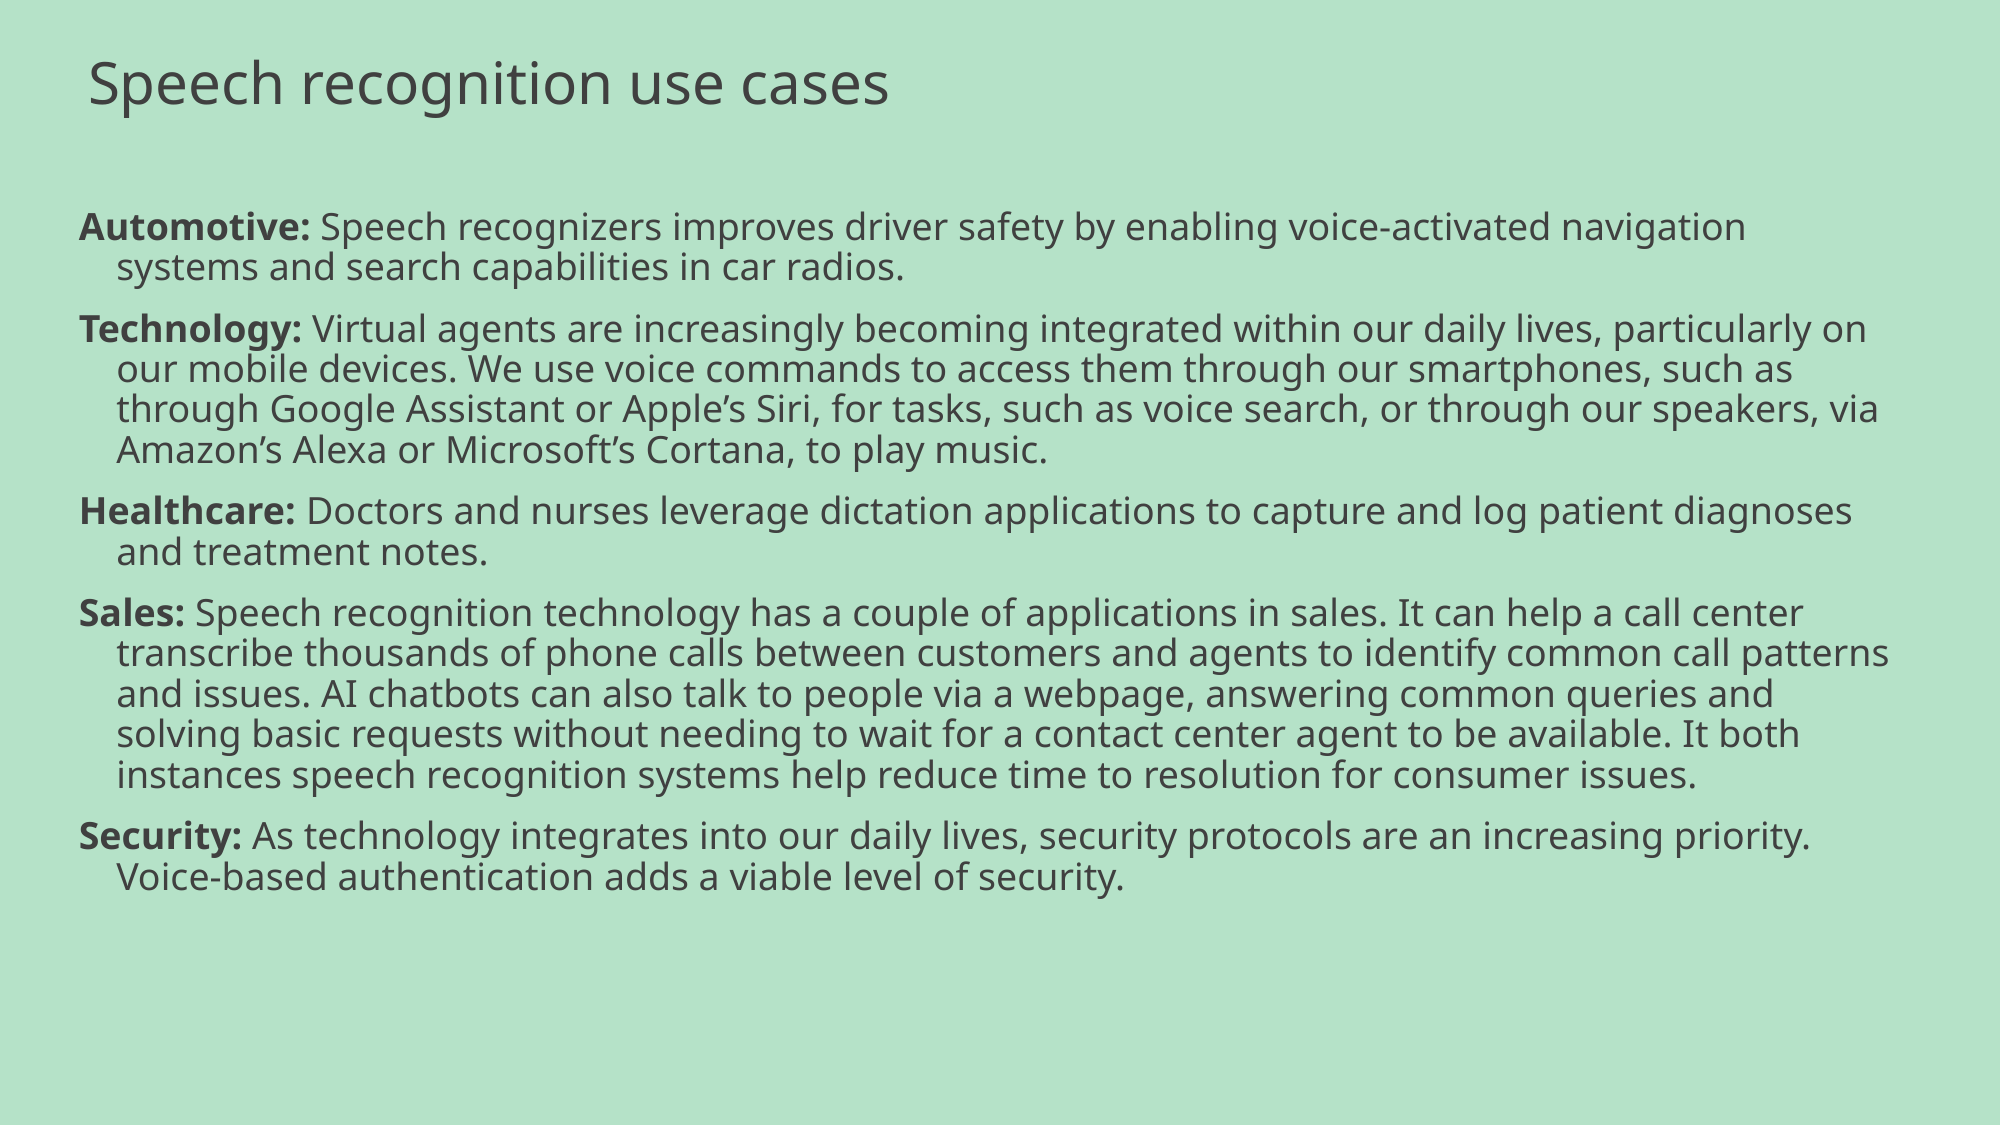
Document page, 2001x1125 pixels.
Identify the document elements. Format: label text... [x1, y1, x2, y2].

list Automotive: Speech recognizers improves driver safety by enabling voice-activated navigation systems and search capabilities in car radios. Technology: Virtual agents are increasingly becoming integrated within our daily lives, particularly on our mobile devices. We use voice commands to access them through our smartphones, such as through Google Assistant or Apple’s Siri, for tasks, such as voice search, or through our speakers, via Amazon’s Alexa or Microsoft’s Cortana, to play music. Healthcare: Doctors and nurses leverage dictation applications to capture and log patient diagnoses and treatment notes. Sales: Speech recognition technology has a couple of applications in sales. It can help a call center transcribe thousands of phone calls between customers and agents to identify common call patterns and issues. AI chatbots can also talk to people via a webpage, answering common queries and solving basic requests without needing to wait for a contact center agent to be available. It both instances speech recognition systems help reduce time to resolution for consumer issues. Security: As technology integrates into our daily lives, security protocols are an increasing priority. Voice-based authentication adds a viable level of security. [63, 200, 1908, 1057]
title Speech recognition use cases [73, 47, 1574, 149]
